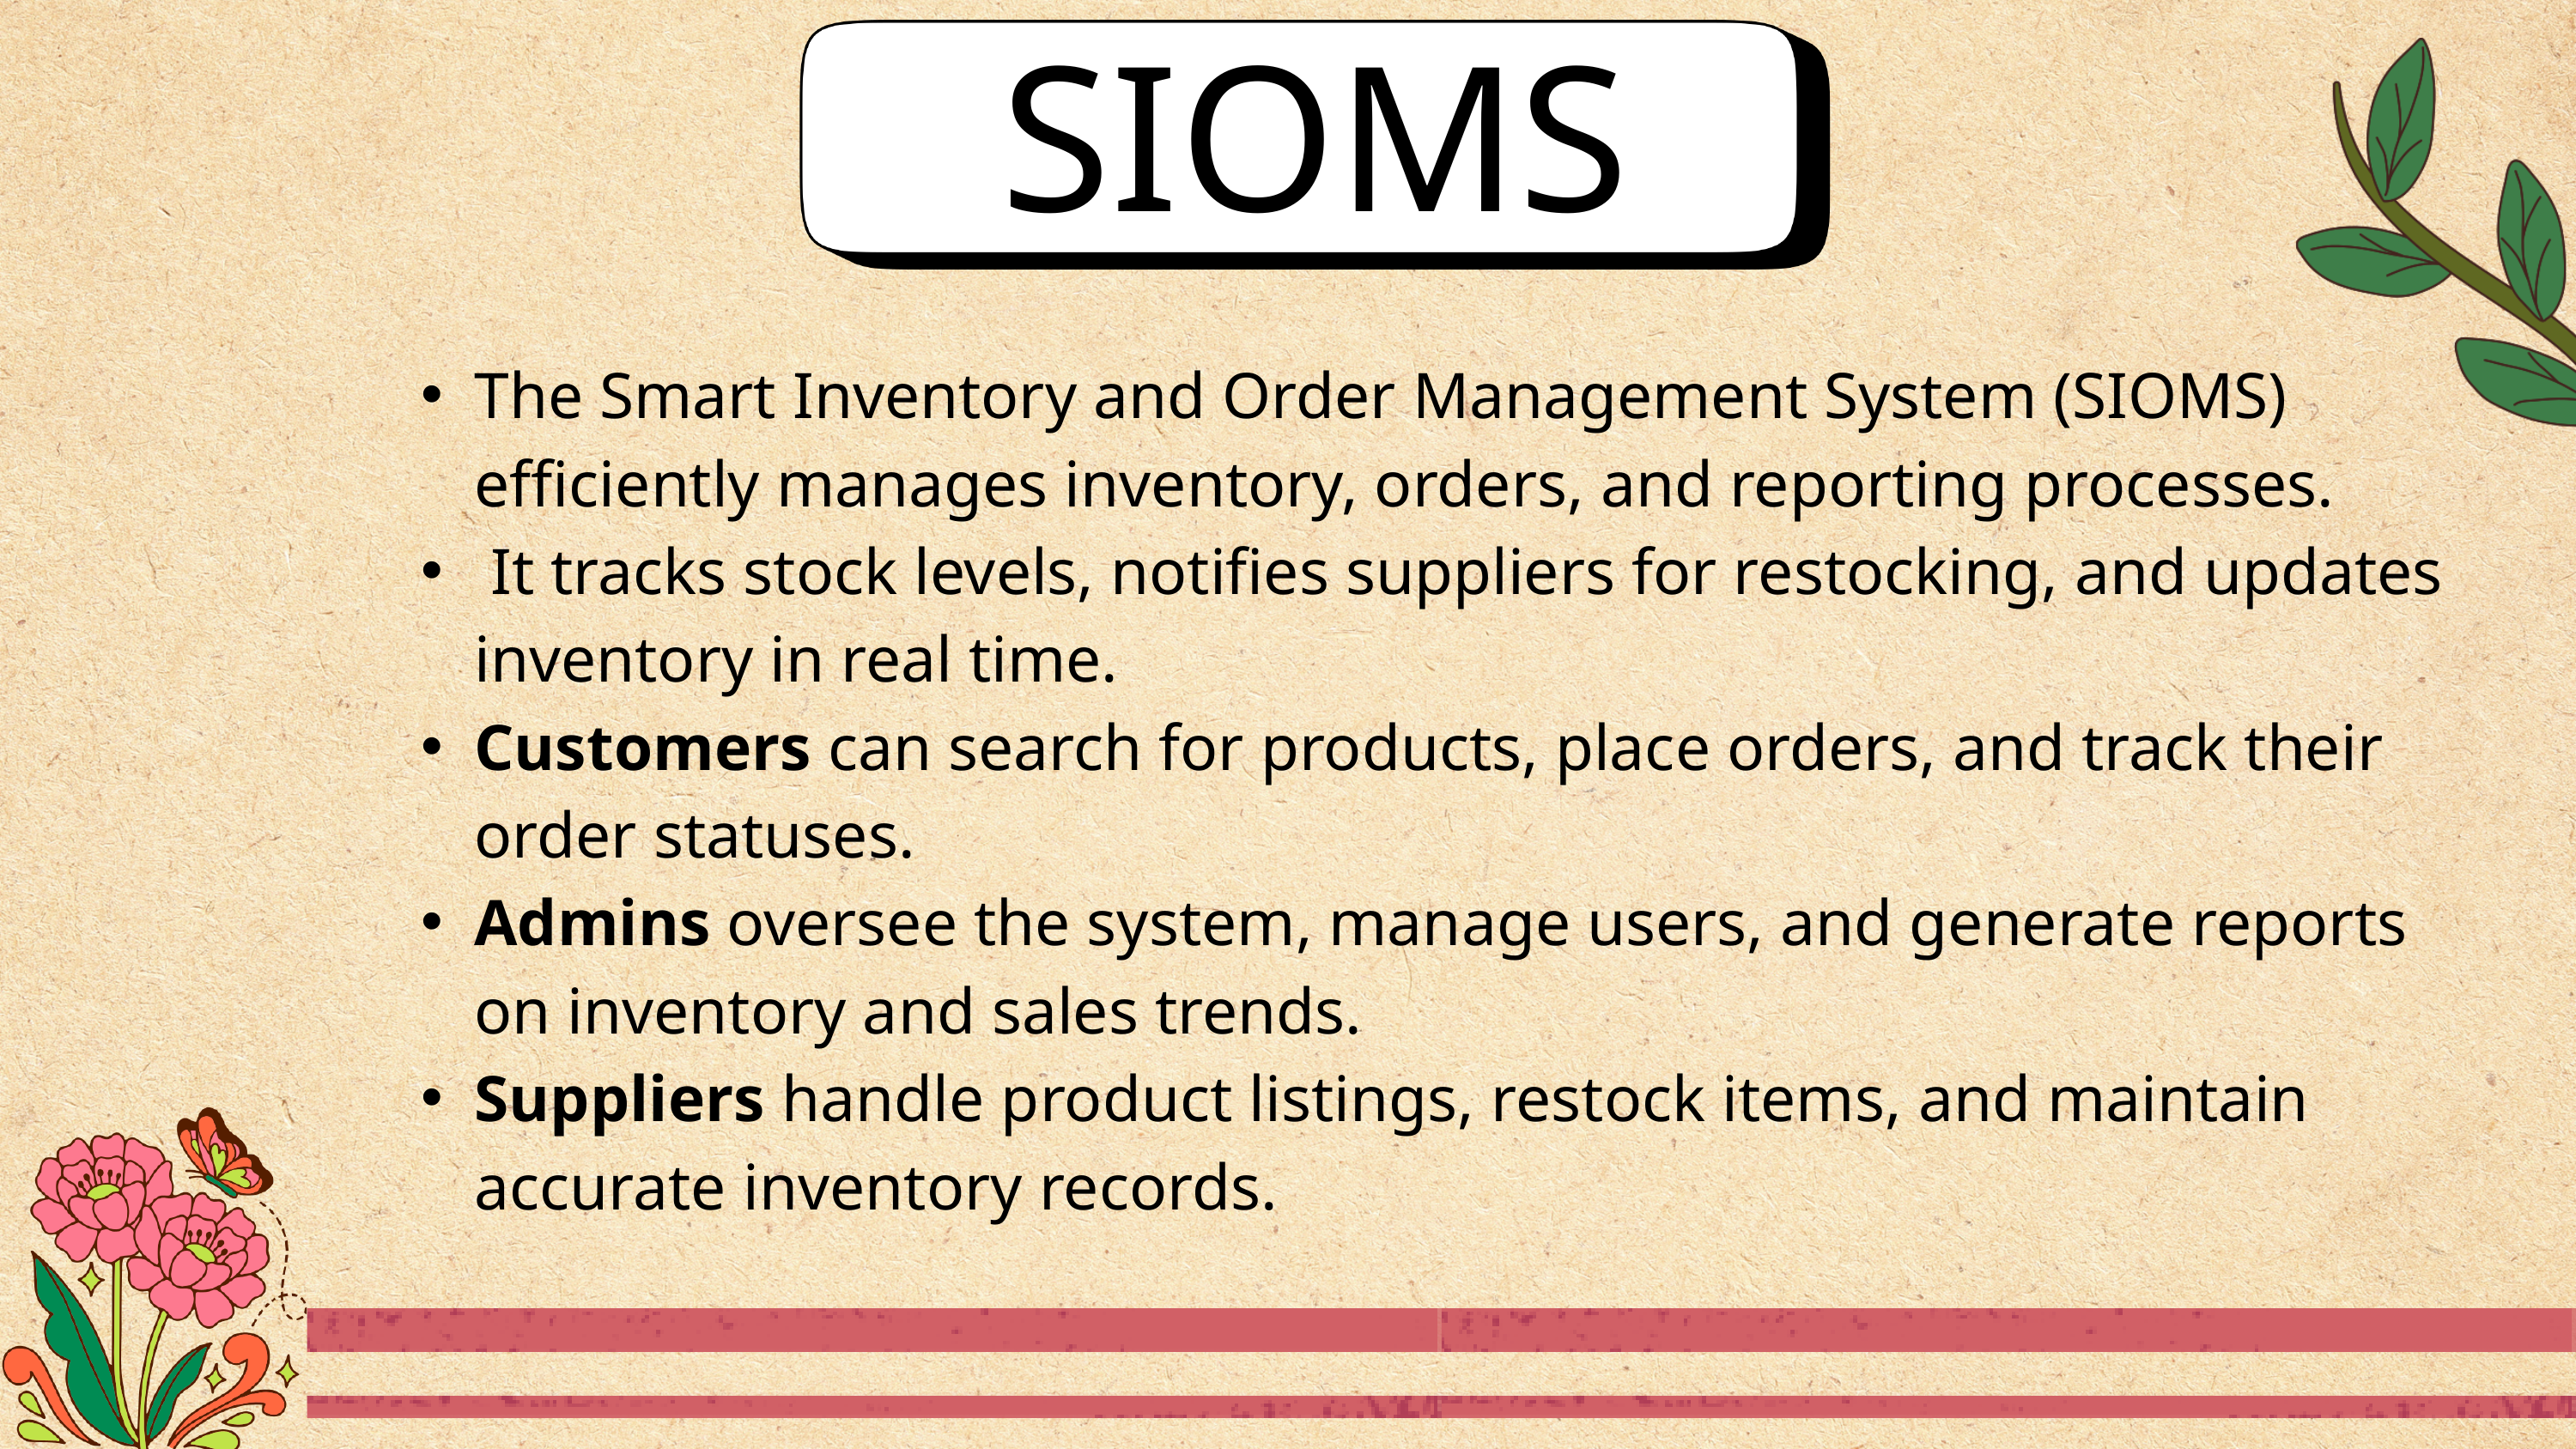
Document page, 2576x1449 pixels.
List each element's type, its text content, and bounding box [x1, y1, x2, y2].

text_box The Smart Inventory and Order Management System (SIOMS) efficiently manages inventory, orders, and reporting processes. It tracks stock levels, notifies suppliers for restocking, and updates inventory in real time. Customers can search for products, place orders, and track their order statuses. Admins oversee the system, manage users, and generate reports on inventory and sales trends. Suppliers handle product listings, restock items, and maintain accurate inventory records. [368, 343, 2460, 1222]
text_box [307, 1308, 1442, 1449]
text_box [0, 1106, 307, 1449]
text_box [1442, 1308, 2576, 1449]
text_box [799, 252, 1831, 270]
text_box SIOMS [307, 0, 2324, 252]
text_box [2295, 38, 2576, 532]
text_box [0, 0, 2576, 1308]
